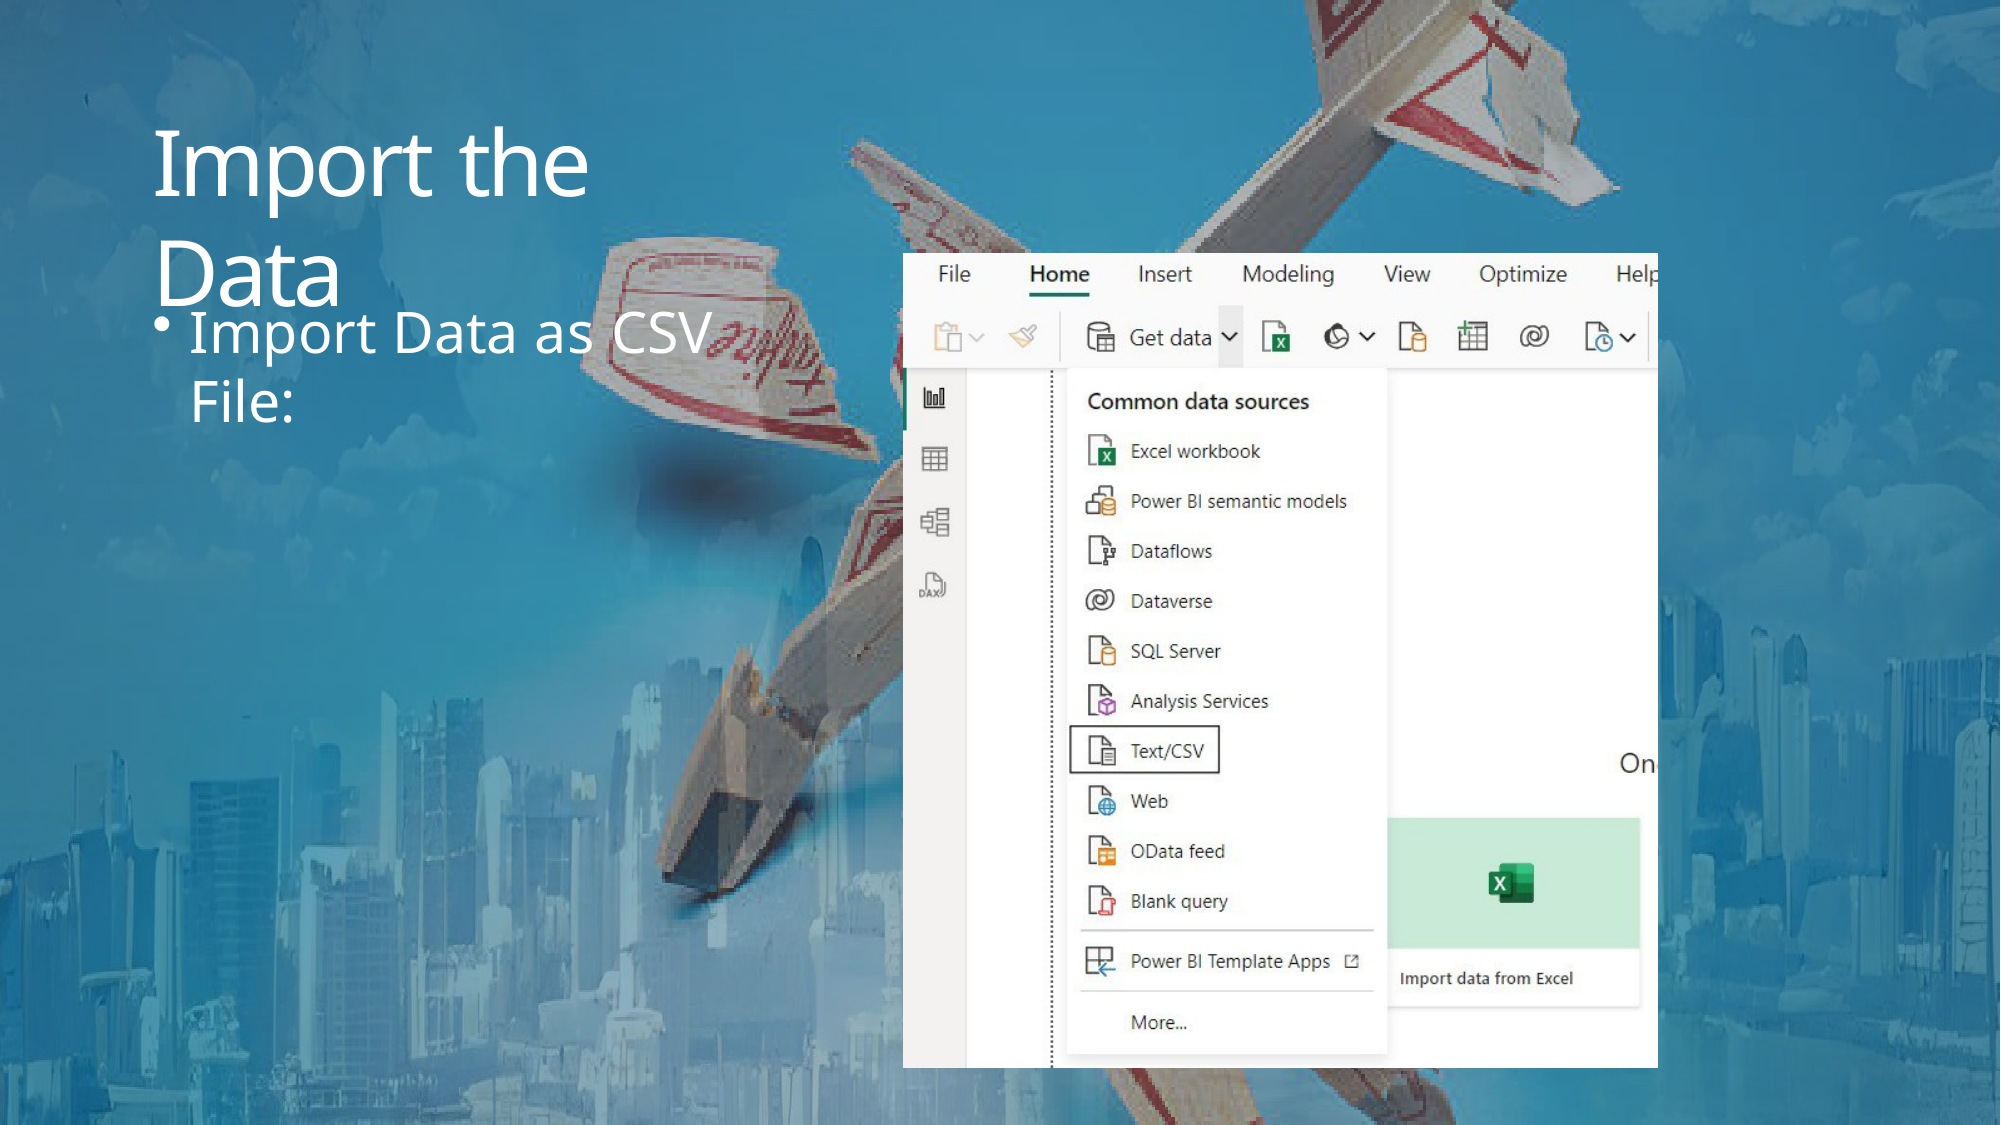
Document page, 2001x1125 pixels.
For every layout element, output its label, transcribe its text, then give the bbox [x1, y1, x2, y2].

title Import the Data [150, 102, 742, 293]
picture [0, 0, 2000, 1125]
text_box Import Data as CSV File: [150, 293, 809, 435]
